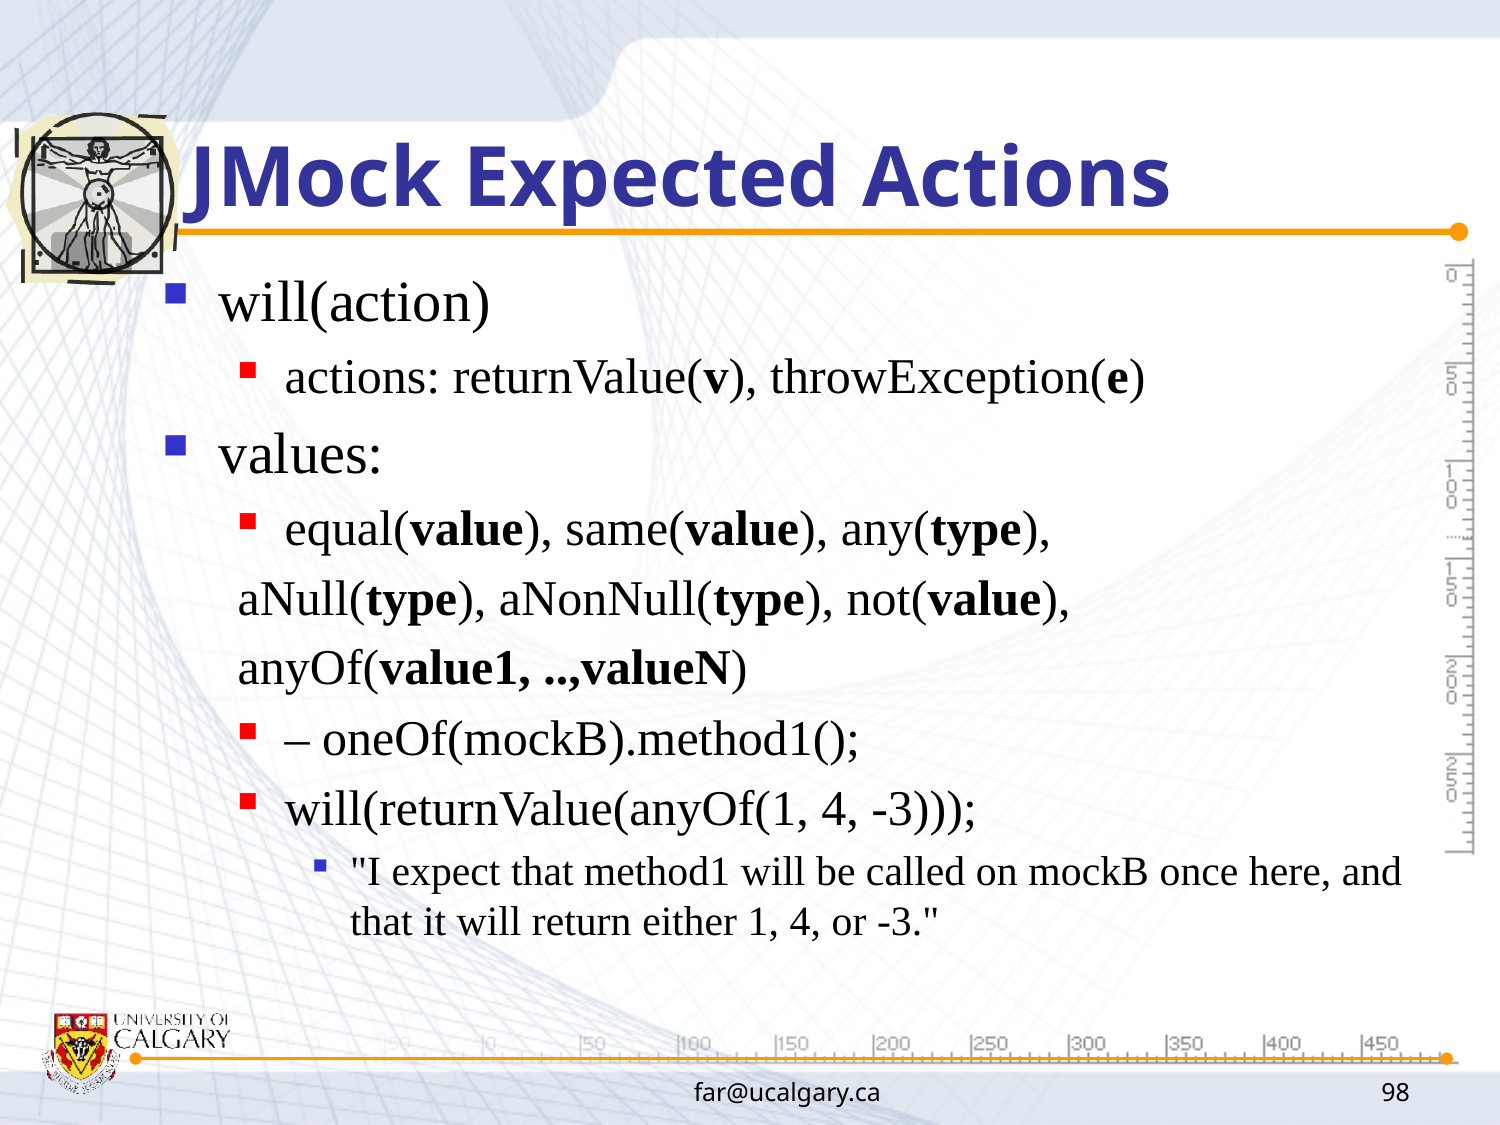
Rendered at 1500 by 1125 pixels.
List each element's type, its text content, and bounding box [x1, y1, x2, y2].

list will(action) actions: returnValue(v), throwException(e) values: equal(value), same(value), any(type), aNull(type), aNonNull(type), not(value), anyOf(value1, ..,valueN) – oneOf(mockB).method1(); will(returnValue(anyOf(1, 4, -3))); "I expect that method1 will be called on mockB once here, and that it will return either 1, 4, or -3." [147, 255, 1461, 1000]
title JMock Expected Actions [174, 42, 1468, 231]
footer far@ucalgary.ca [549, 1051, 1026, 1118]
picture [0, 0, 1500, 1125]
slide_number 98 [1112, 1051, 1426, 1118]
